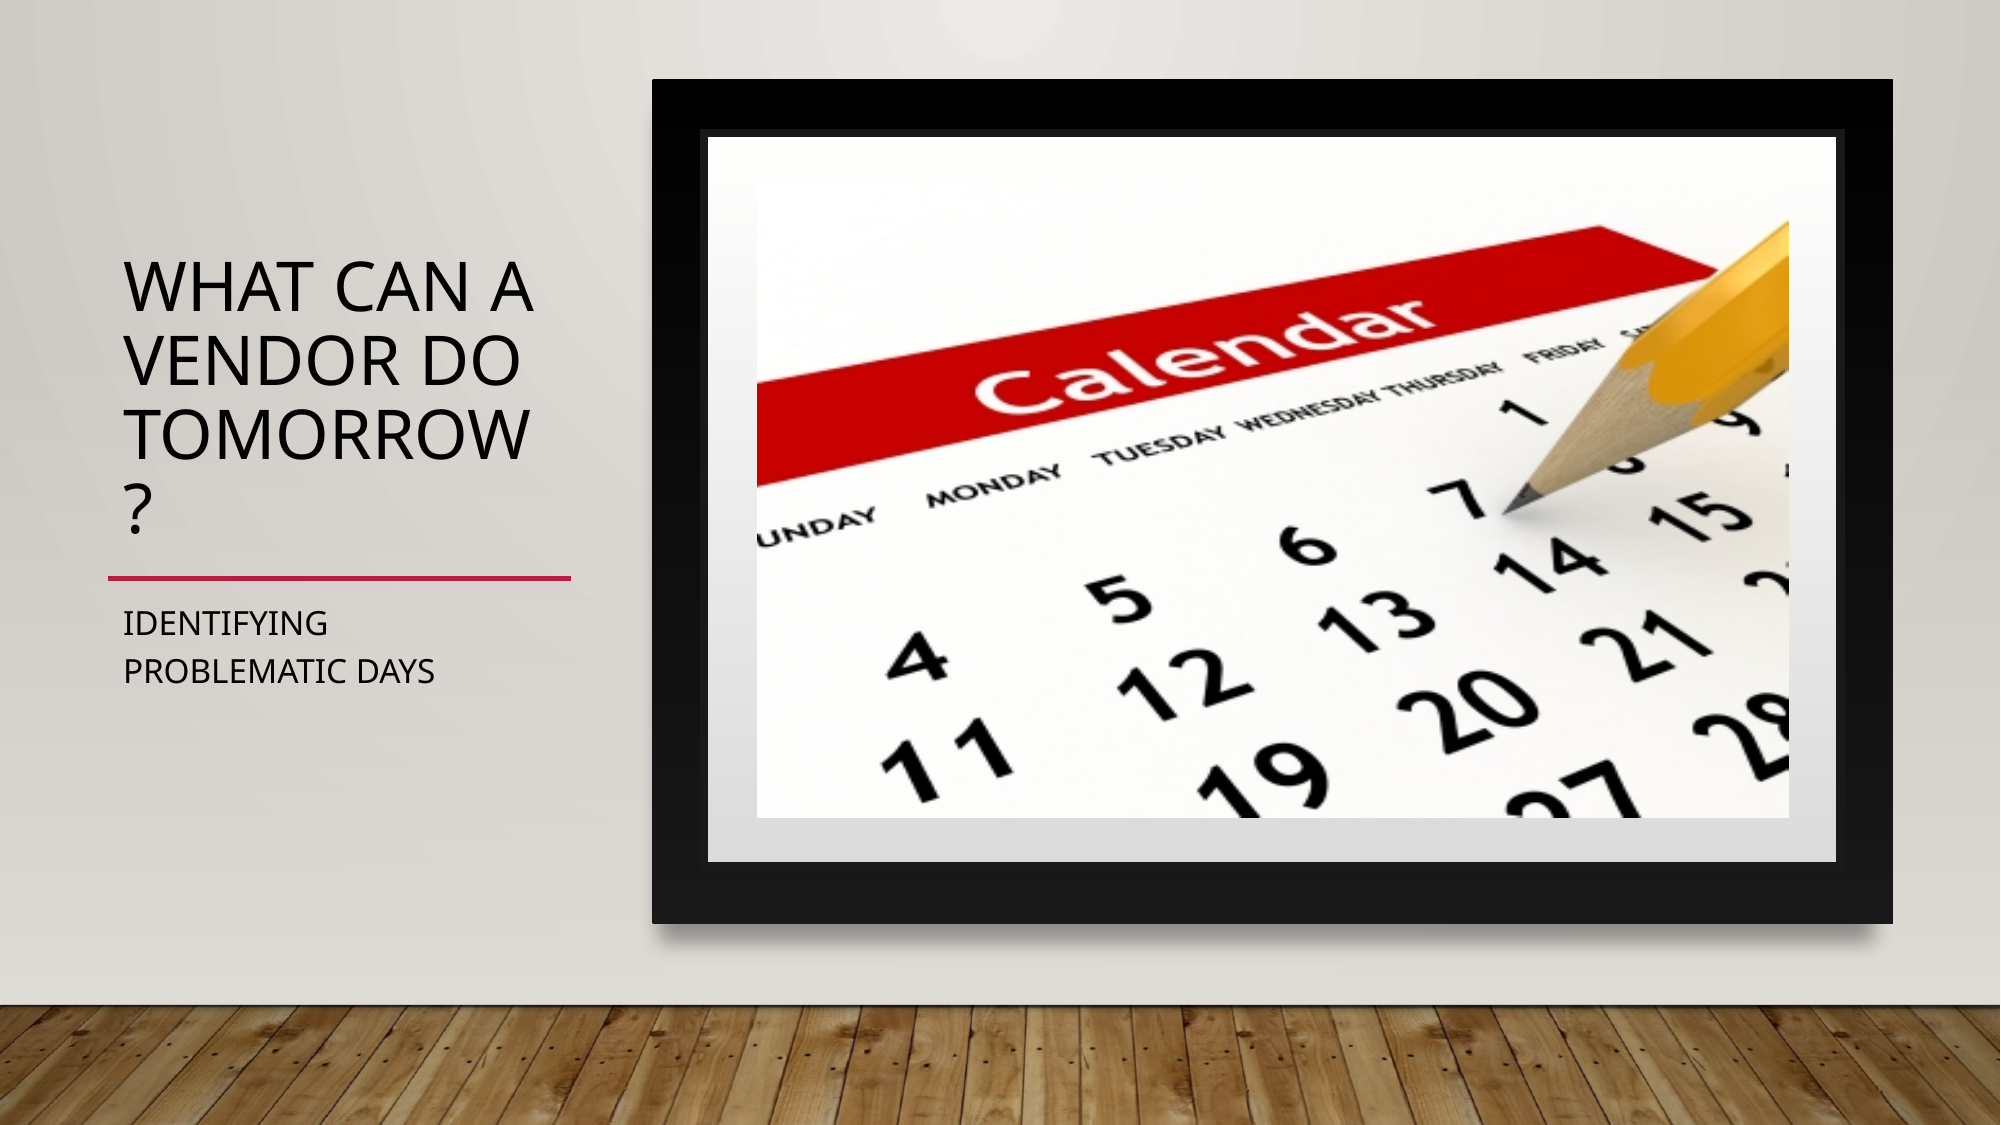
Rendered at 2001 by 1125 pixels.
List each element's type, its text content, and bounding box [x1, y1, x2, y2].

picture [0, 1006, 2000, 1125]
title What can a vendor do tomorrow? [108, 241, 572, 549]
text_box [652, 78, 1894, 924]
picture [757, 182, 1789, 818]
text_box [0, 0, 2000, 330]
list identifying problematic days [108, 580, 572, 844]
text_box [0, 330, 2000, 1004]
